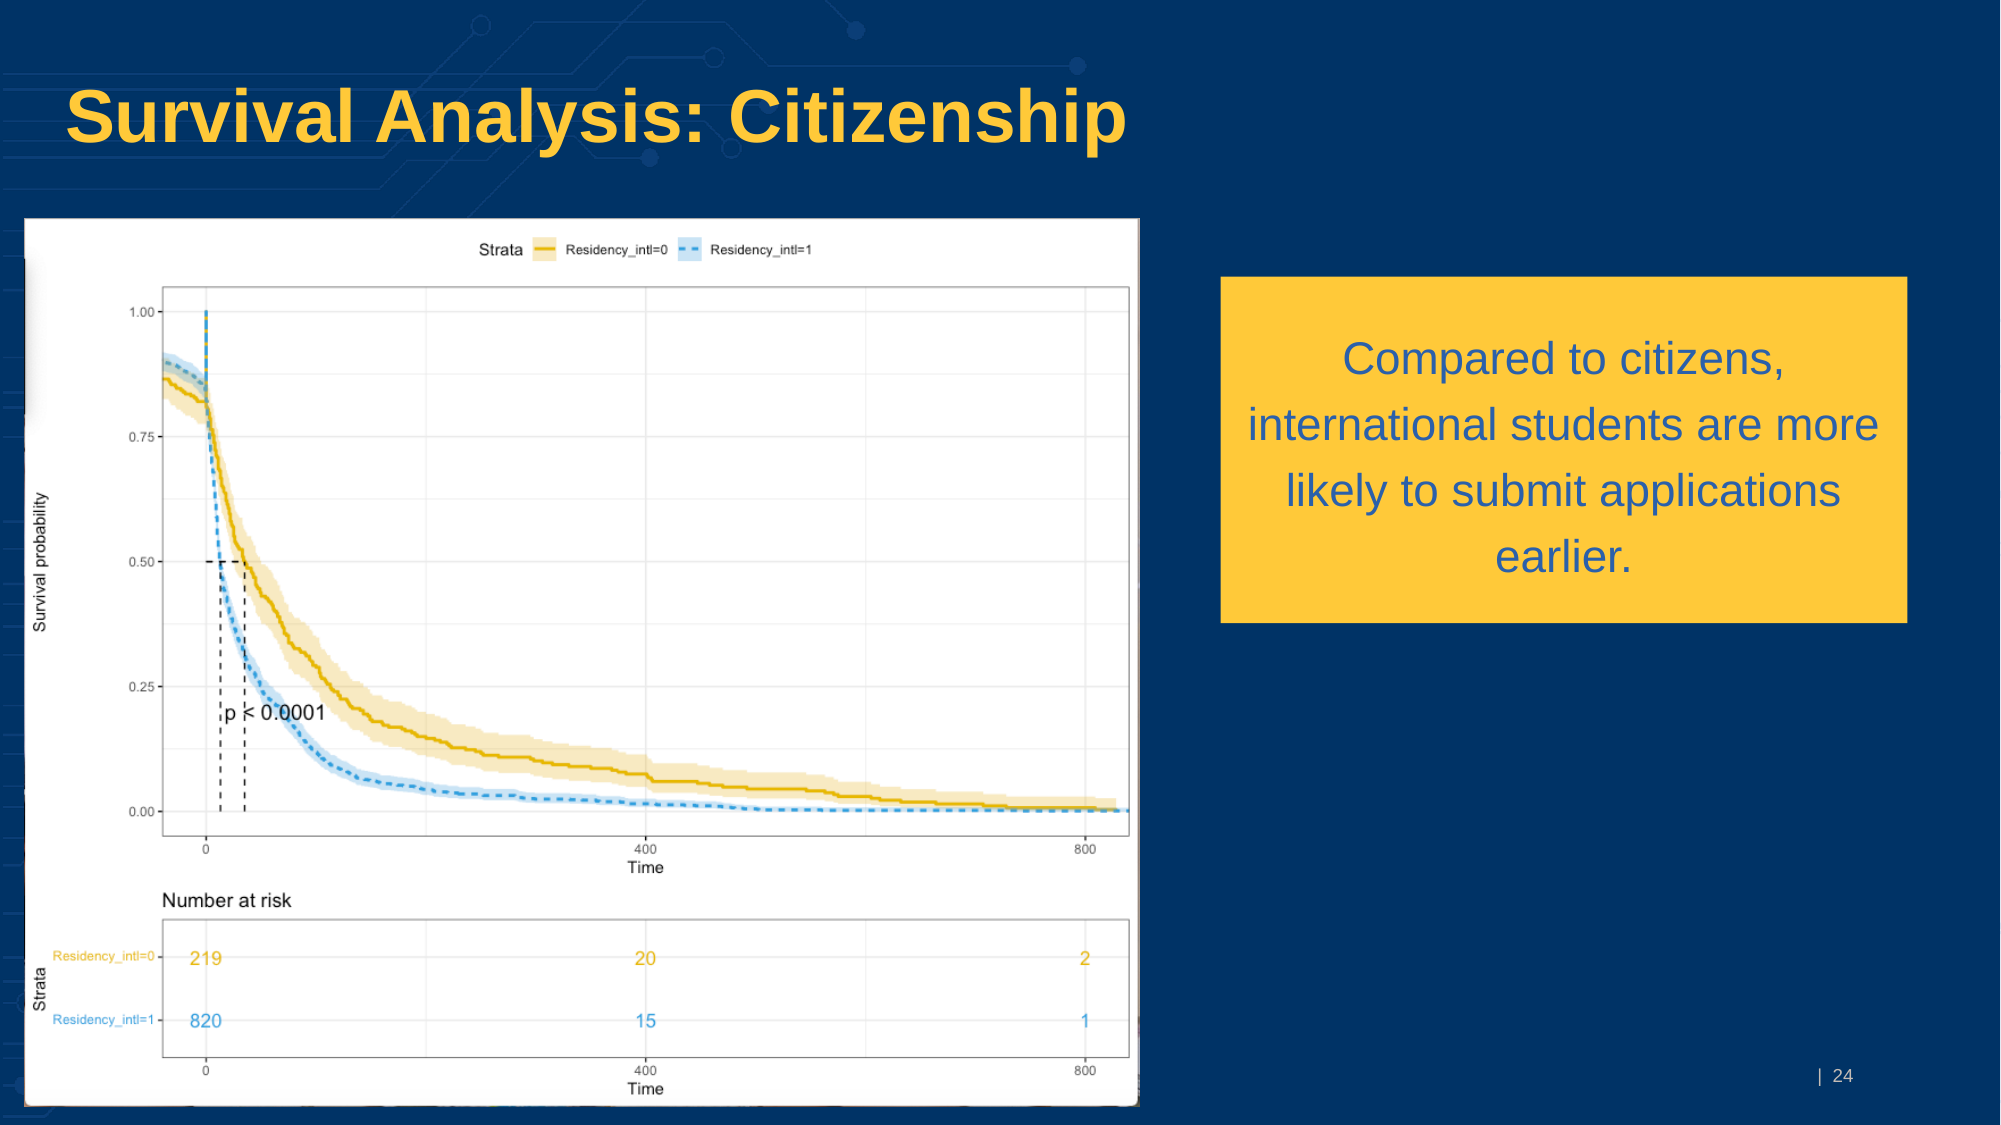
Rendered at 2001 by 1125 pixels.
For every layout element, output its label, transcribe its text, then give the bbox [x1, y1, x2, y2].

picture [24, 218, 1140, 1107]
slide_number | 24 [1793, 1043, 1869, 1107]
list Compared to citizens, international students are more likely to submit applications earlier. [1220, 276, 1908, 624]
title Survival Analysis: Citizenship [50, 0, 1869, 167]
